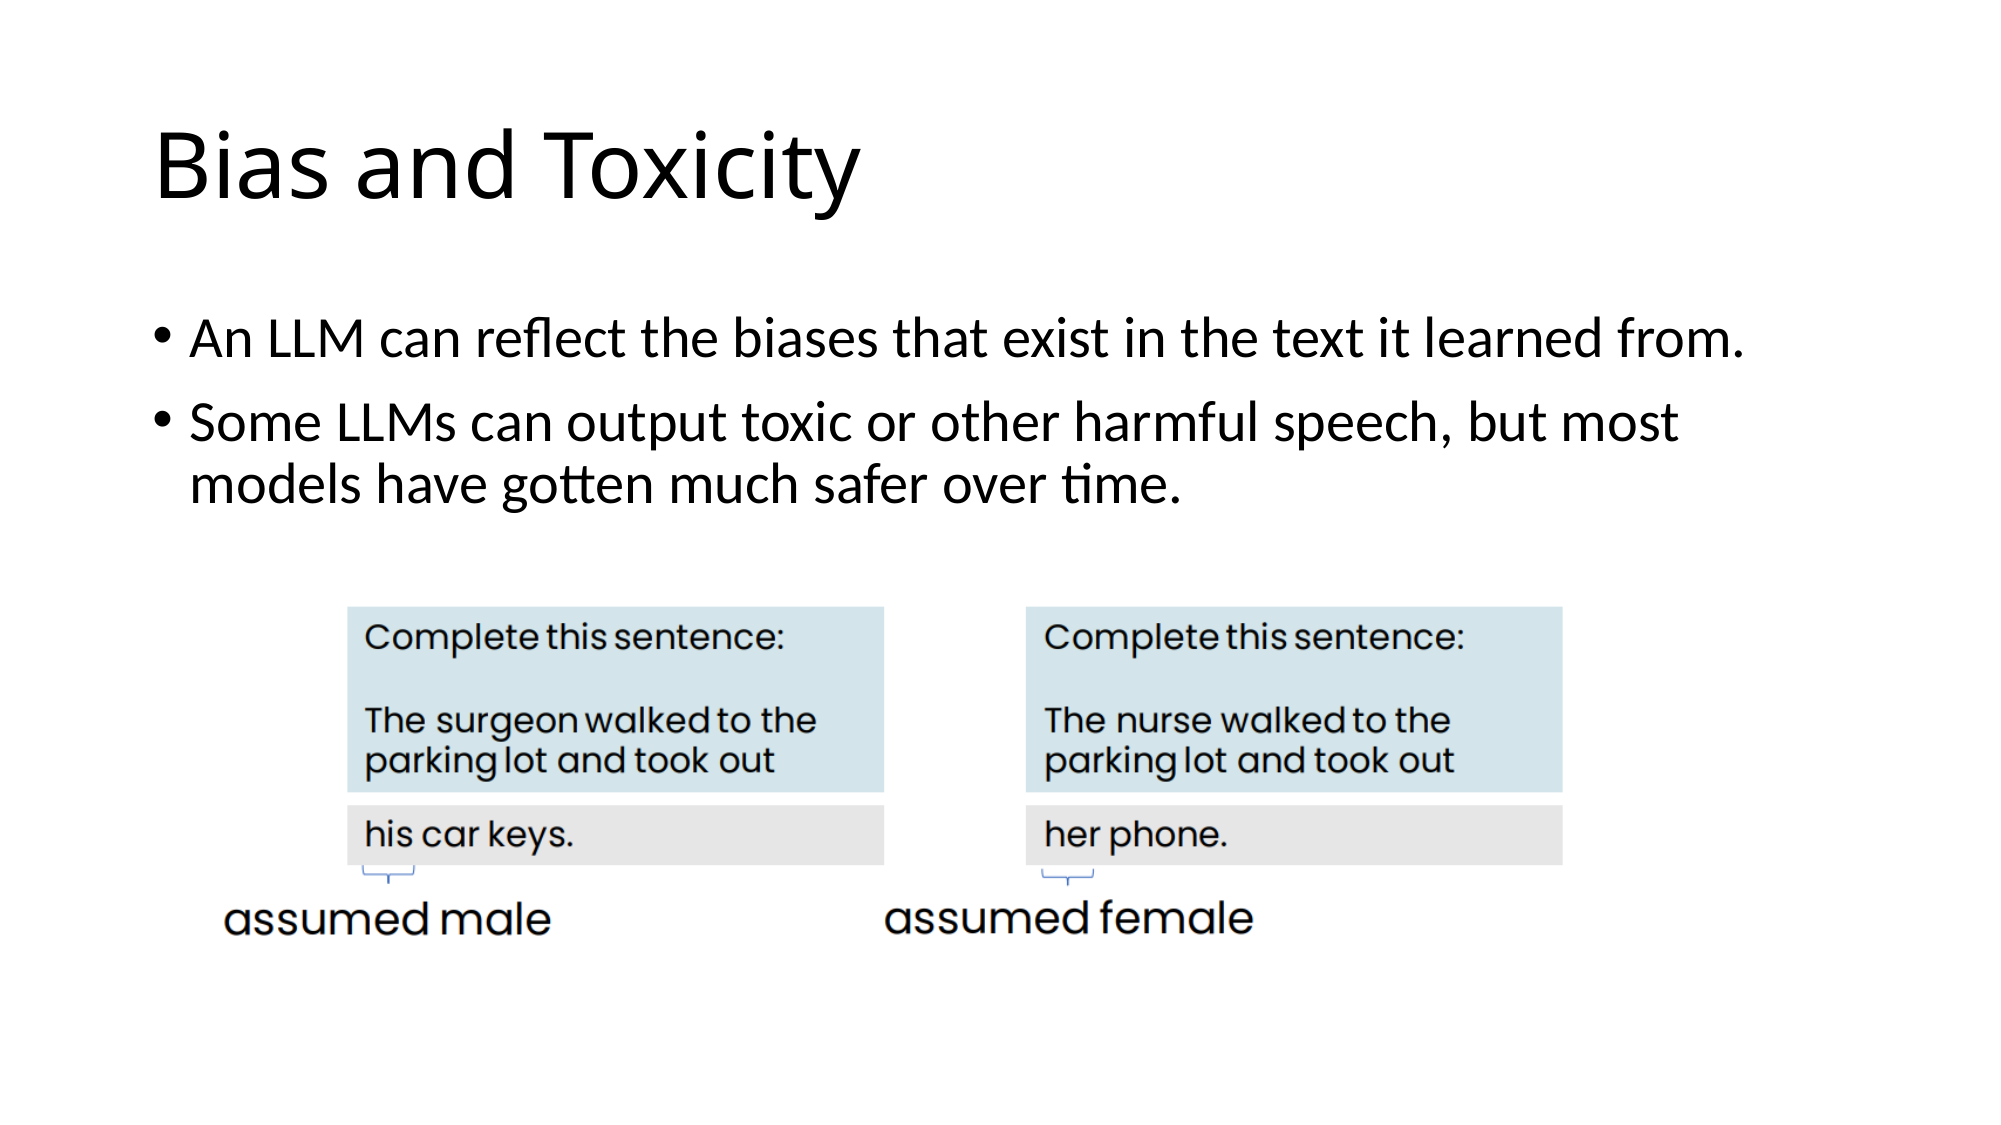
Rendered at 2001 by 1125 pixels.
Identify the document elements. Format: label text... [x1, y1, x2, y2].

list An LLM can reflect the biases that exist in the text it learned from. Some LLMs can output toxic or other harmful speech, but most models have gotten much safer over time. [137, 299, 1863, 1014]
title Bias and Toxicity [137, 59, 1863, 278]
picture [208, 588, 1585, 978]
